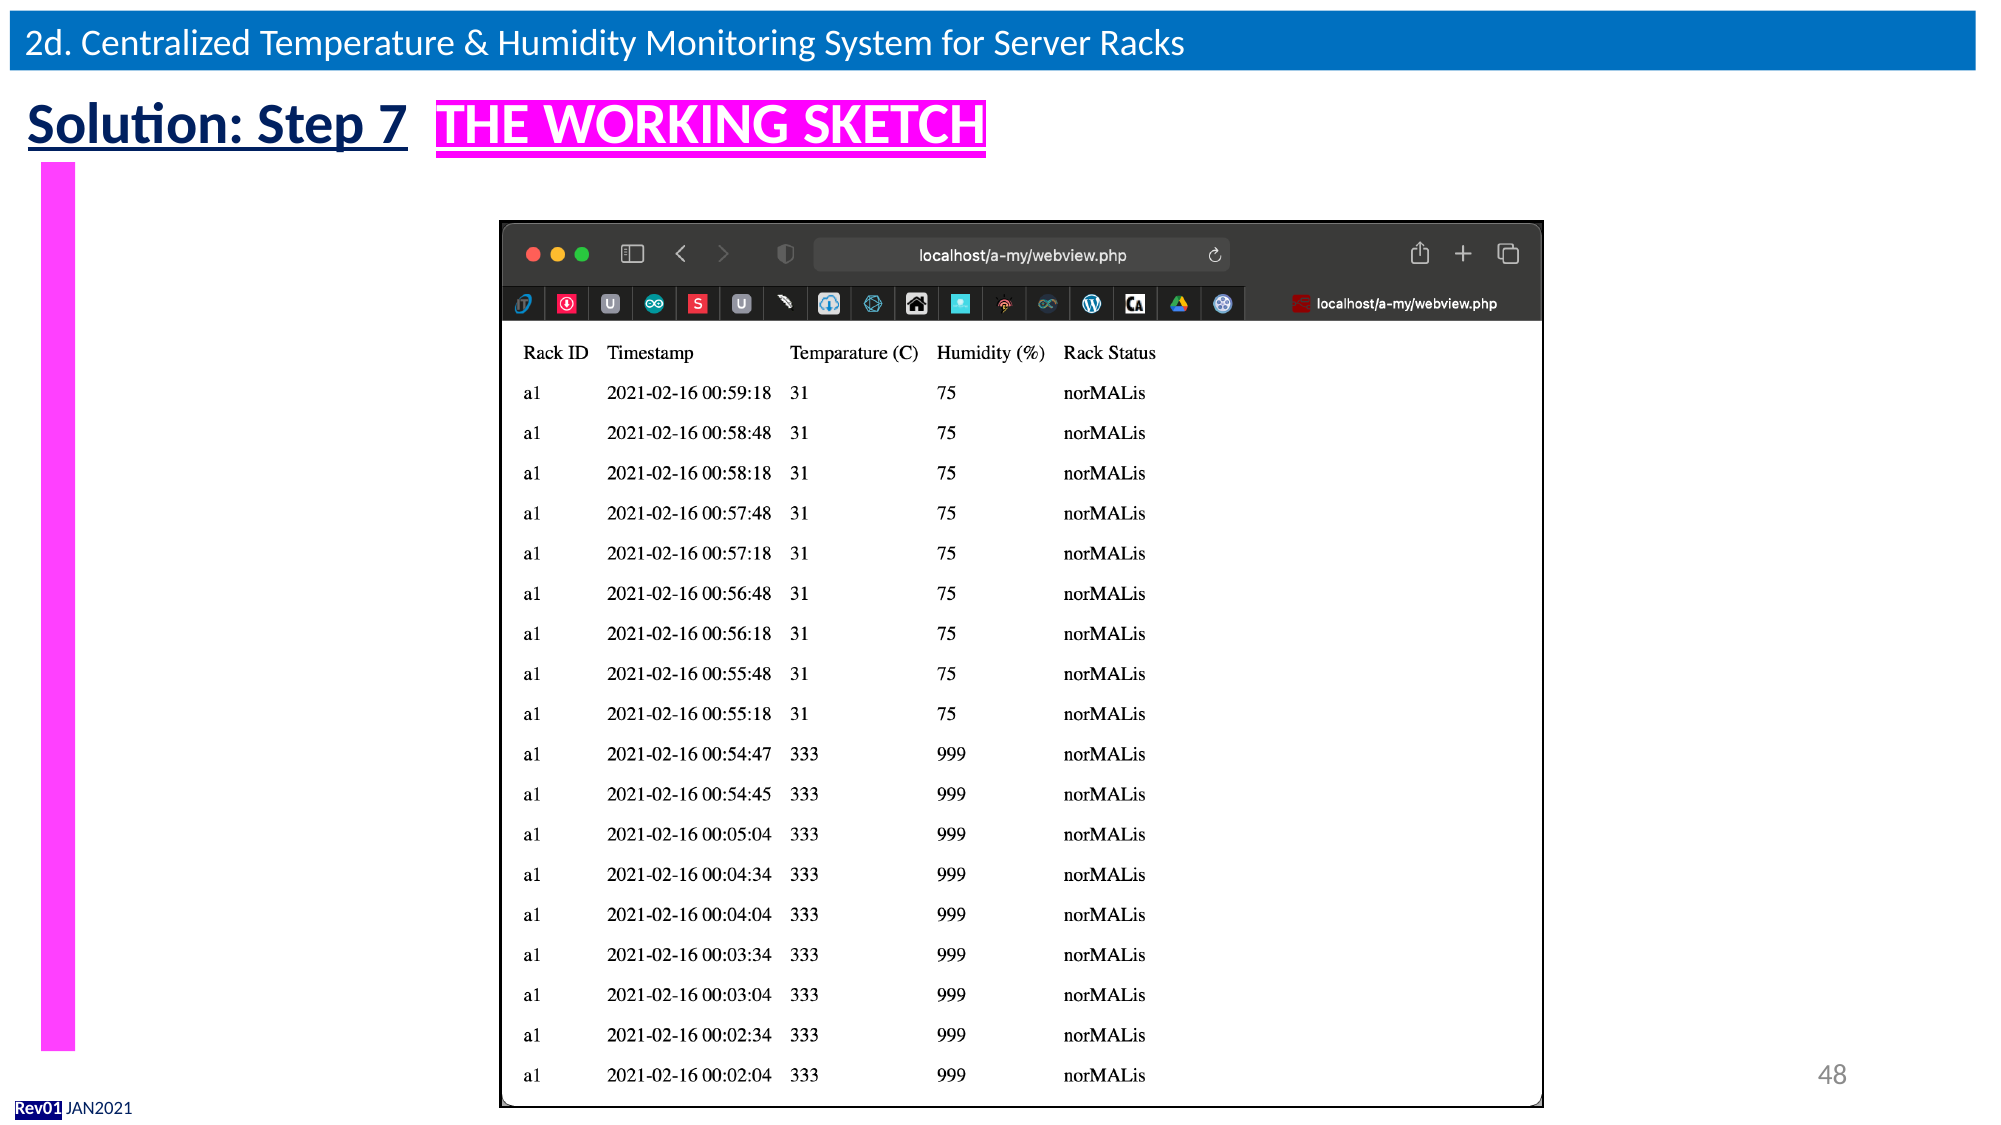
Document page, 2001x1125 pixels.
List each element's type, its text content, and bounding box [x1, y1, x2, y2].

text_box 2d. Centralized Temperature & Humidity Monitoring System for Server Racks [9, 10, 1976, 71]
slide_number 48 [1544, 1042, 1863, 1103]
text_box Solution: Step 7 [12, 77, 421, 163]
text_box THE WORKING SKETCH [421, 77, 1001, 233]
text_box [40, 161, 76, 1052]
picture [499, 220, 1544, 1108]
text_box Rev01 JAN2021 [0, 1088, 2000, 1125]
